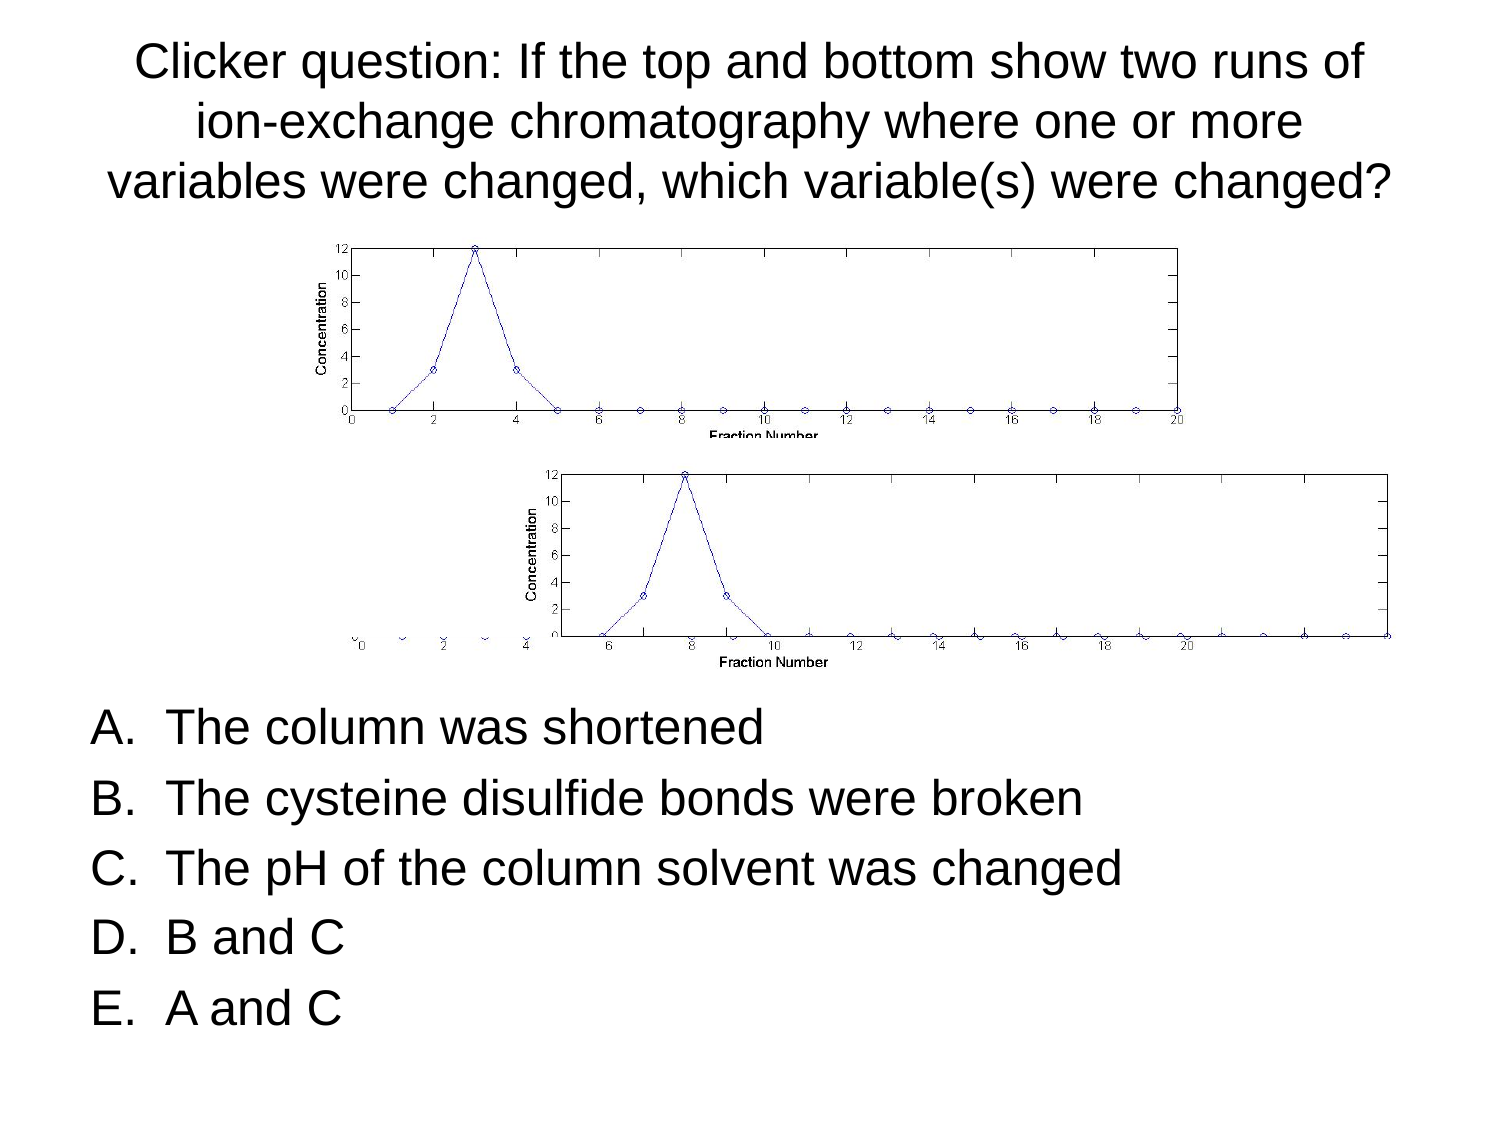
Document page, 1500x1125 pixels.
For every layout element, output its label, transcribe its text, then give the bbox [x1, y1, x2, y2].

picture [212, 212, 1488, 688]
list The column was shortened The cysteine disulfide bonds were broken The pH of the column solvent was changed B and C A and C [75, 687, 1425, 1088]
title Clicker question: If the top and bottom show two runs of ion-exchange chromatography where one or more variables were changed, which variable(s) were changed? [75, 24, 1425, 213]
